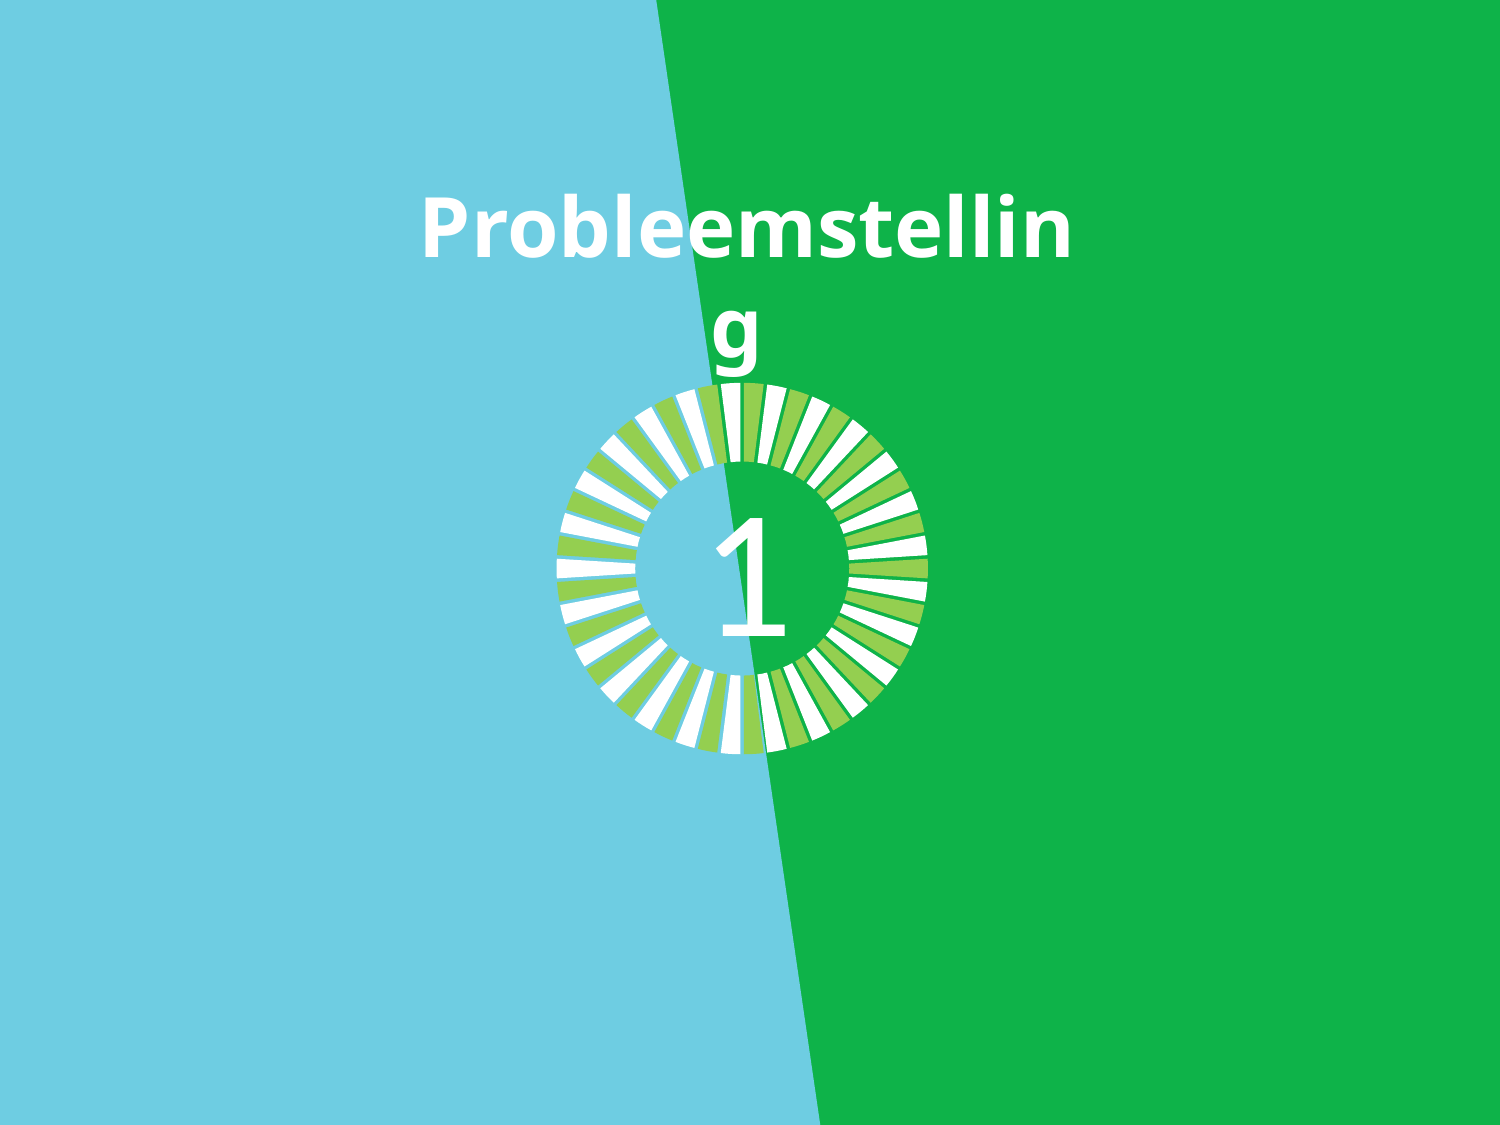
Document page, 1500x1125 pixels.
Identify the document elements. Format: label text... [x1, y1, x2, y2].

text_box Probleemstelling [392, 166, 1103, 382]
text_box 1 [647, 445, 848, 681]
